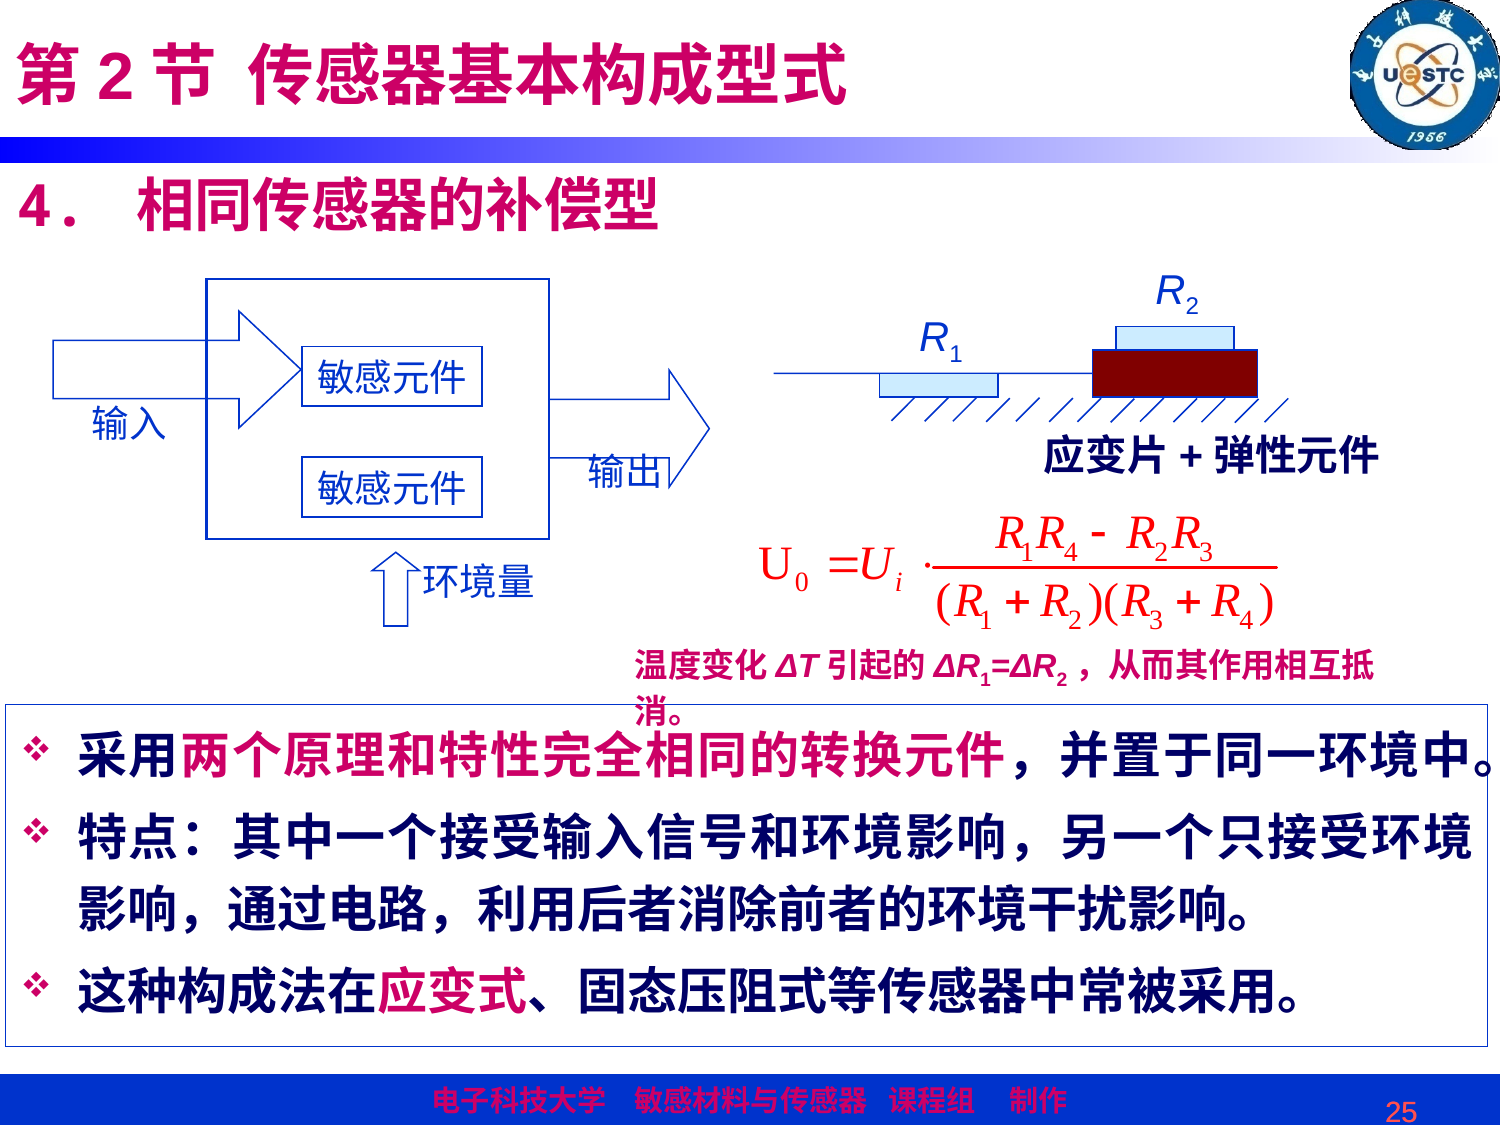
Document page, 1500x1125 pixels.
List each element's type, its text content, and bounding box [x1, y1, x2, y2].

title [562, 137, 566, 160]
text_box 25 [1057, 1085, 1433, 1125]
text_box 输入 [77, 392, 182, 453]
text_box [206, 278, 550, 539]
list 采用两个原理和特性完全相同的转换元件，并置于同一环境中。 特点：其中一个接受输入信号和环境影响，另一个只接受环境影响，通过电路，利用后者消除前者的环境干扰影响。 这种构成法在应变式、固态压阻式等传感器中常被采用。 [5, 704, 1488, 1047]
text_box 输出 [573, 440, 678, 500]
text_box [749, 503, 1287, 640]
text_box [773, 255, 1388, 487]
text_box 环境量 [407, 550, 550, 611]
text_box [372, 552, 408, 626]
text_box 温度变化ΔT引起的ΔR1=ΔR2，从而其作用相互抵消。 [620, 636, 1456, 738]
text_box [53, 340, 206, 399]
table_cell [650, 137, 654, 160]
table_cell [738, 137, 743, 162]
text_box 第2节 传感器基本构成型式 [0, 20, 960, 126]
picture [1350, 0, 1500, 150]
text_box [550, 370, 710, 475]
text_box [914, 137, 919, 162]
text_box 4. 相同传感器的补偿型 [2, 160, 676, 246]
text_box 石墨烯 [826, 137, 831, 162]
